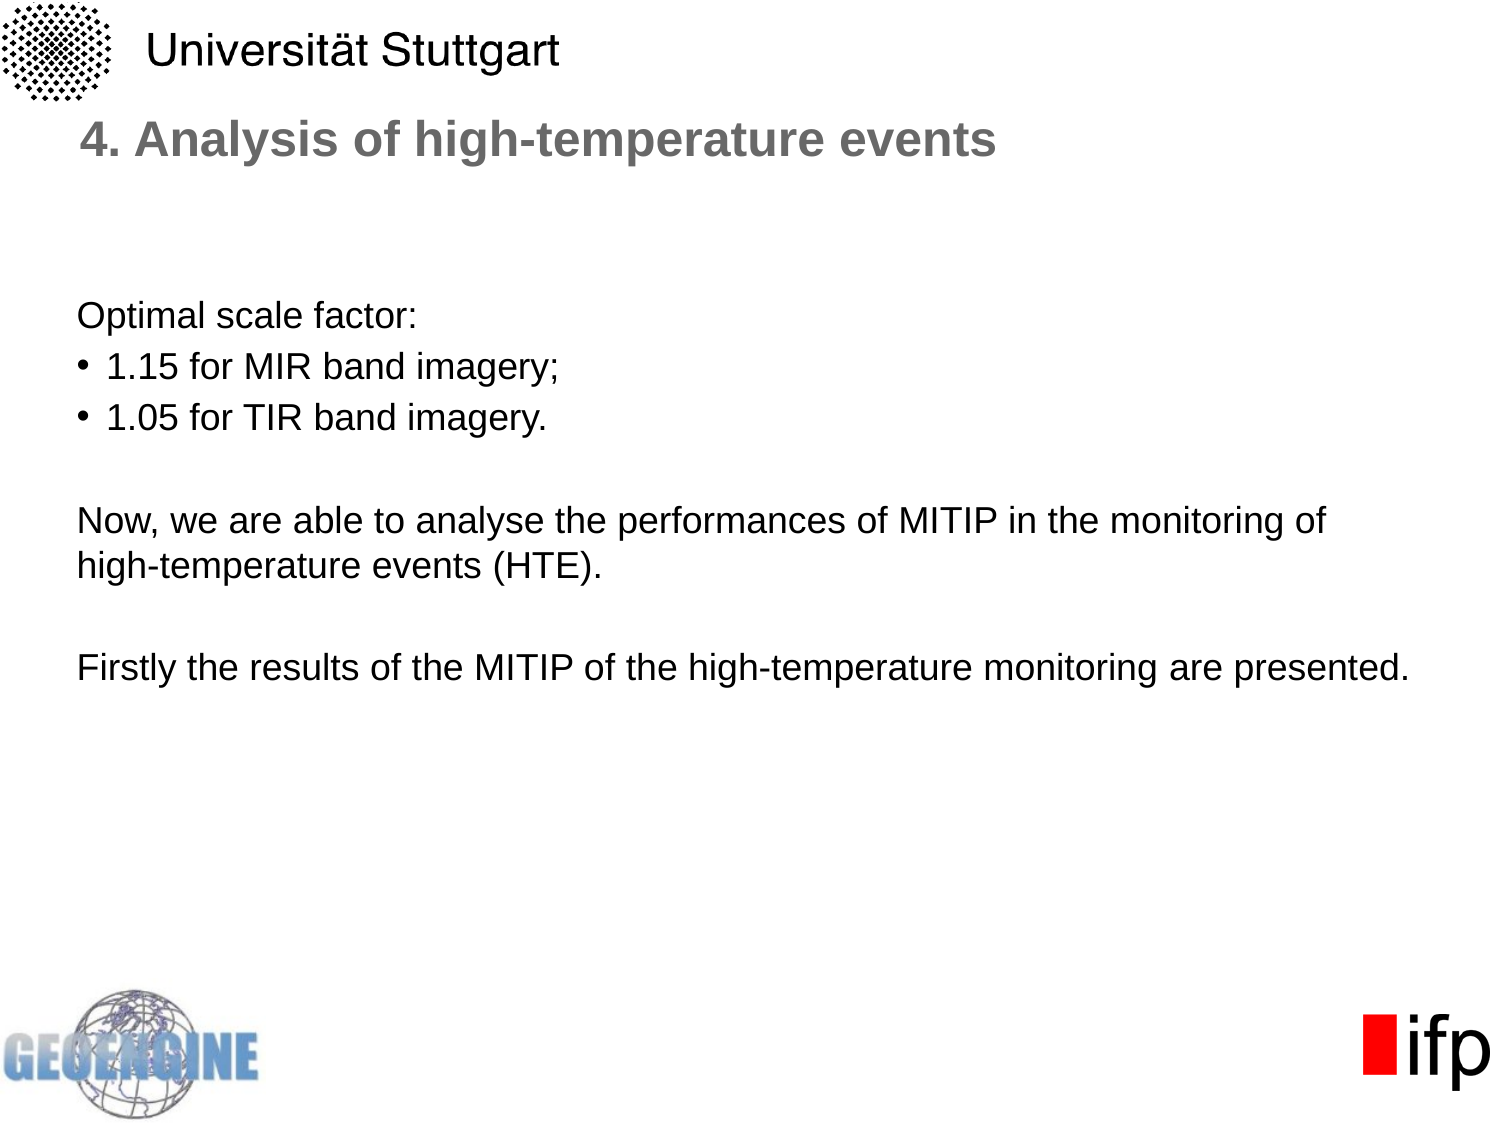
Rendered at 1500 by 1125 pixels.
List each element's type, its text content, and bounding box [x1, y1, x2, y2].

picture [0, 2, 568, 103]
list Optimal scale factor: 1.15 for MIR band imagery; 1.05 for TIR band imagery. Now, we are able to analyse the performances of MITIP in the monitoring of high-temperature events (HTE). Firstly the results of the MITIP of the high-temperature monitoring are presented. [76, 290, 1418, 716]
picture [1352, 978, 1500, 1125]
title 4. Analysis of high-temperature events [79, 106, 1421, 185]
picture [0, 978, 266, 1125]
